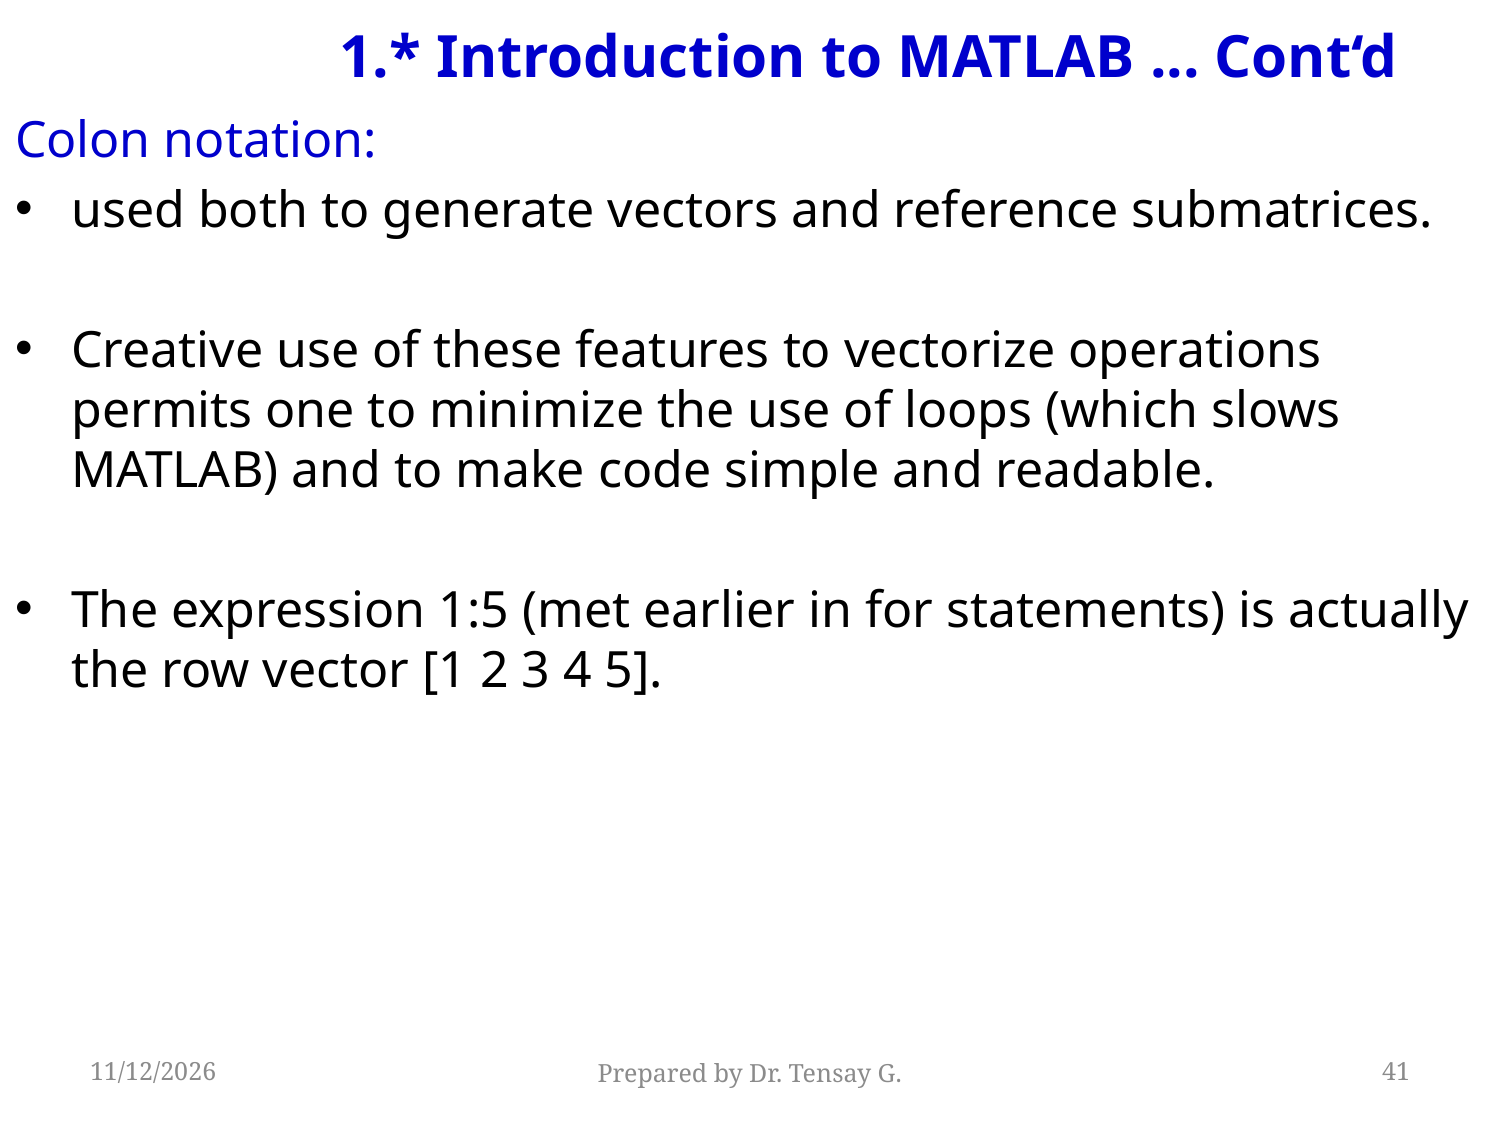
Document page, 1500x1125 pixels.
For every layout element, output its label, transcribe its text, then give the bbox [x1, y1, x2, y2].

footer Prepared by Dr. Tensay G. [512, 1042, 988, 1103]
title 1.* Introduction to MATLAB ... Cont‘d [24, 7, 1413, 99]
slide_number 41 [1074, 1042, 1425, 1103]
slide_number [75, 1042, 425, 1103]
list Colon notation: used both to generate vectors and reference submatrices. Creative use of these features to vectorize operations permits one to minimize the use of loops (which slows MATLAB) and to make code simple and readable. The expression 1:5 (met earlier in for statements) is actually the row vector [1 2 3 4 5]. [0, 99, 1500, 1125]
